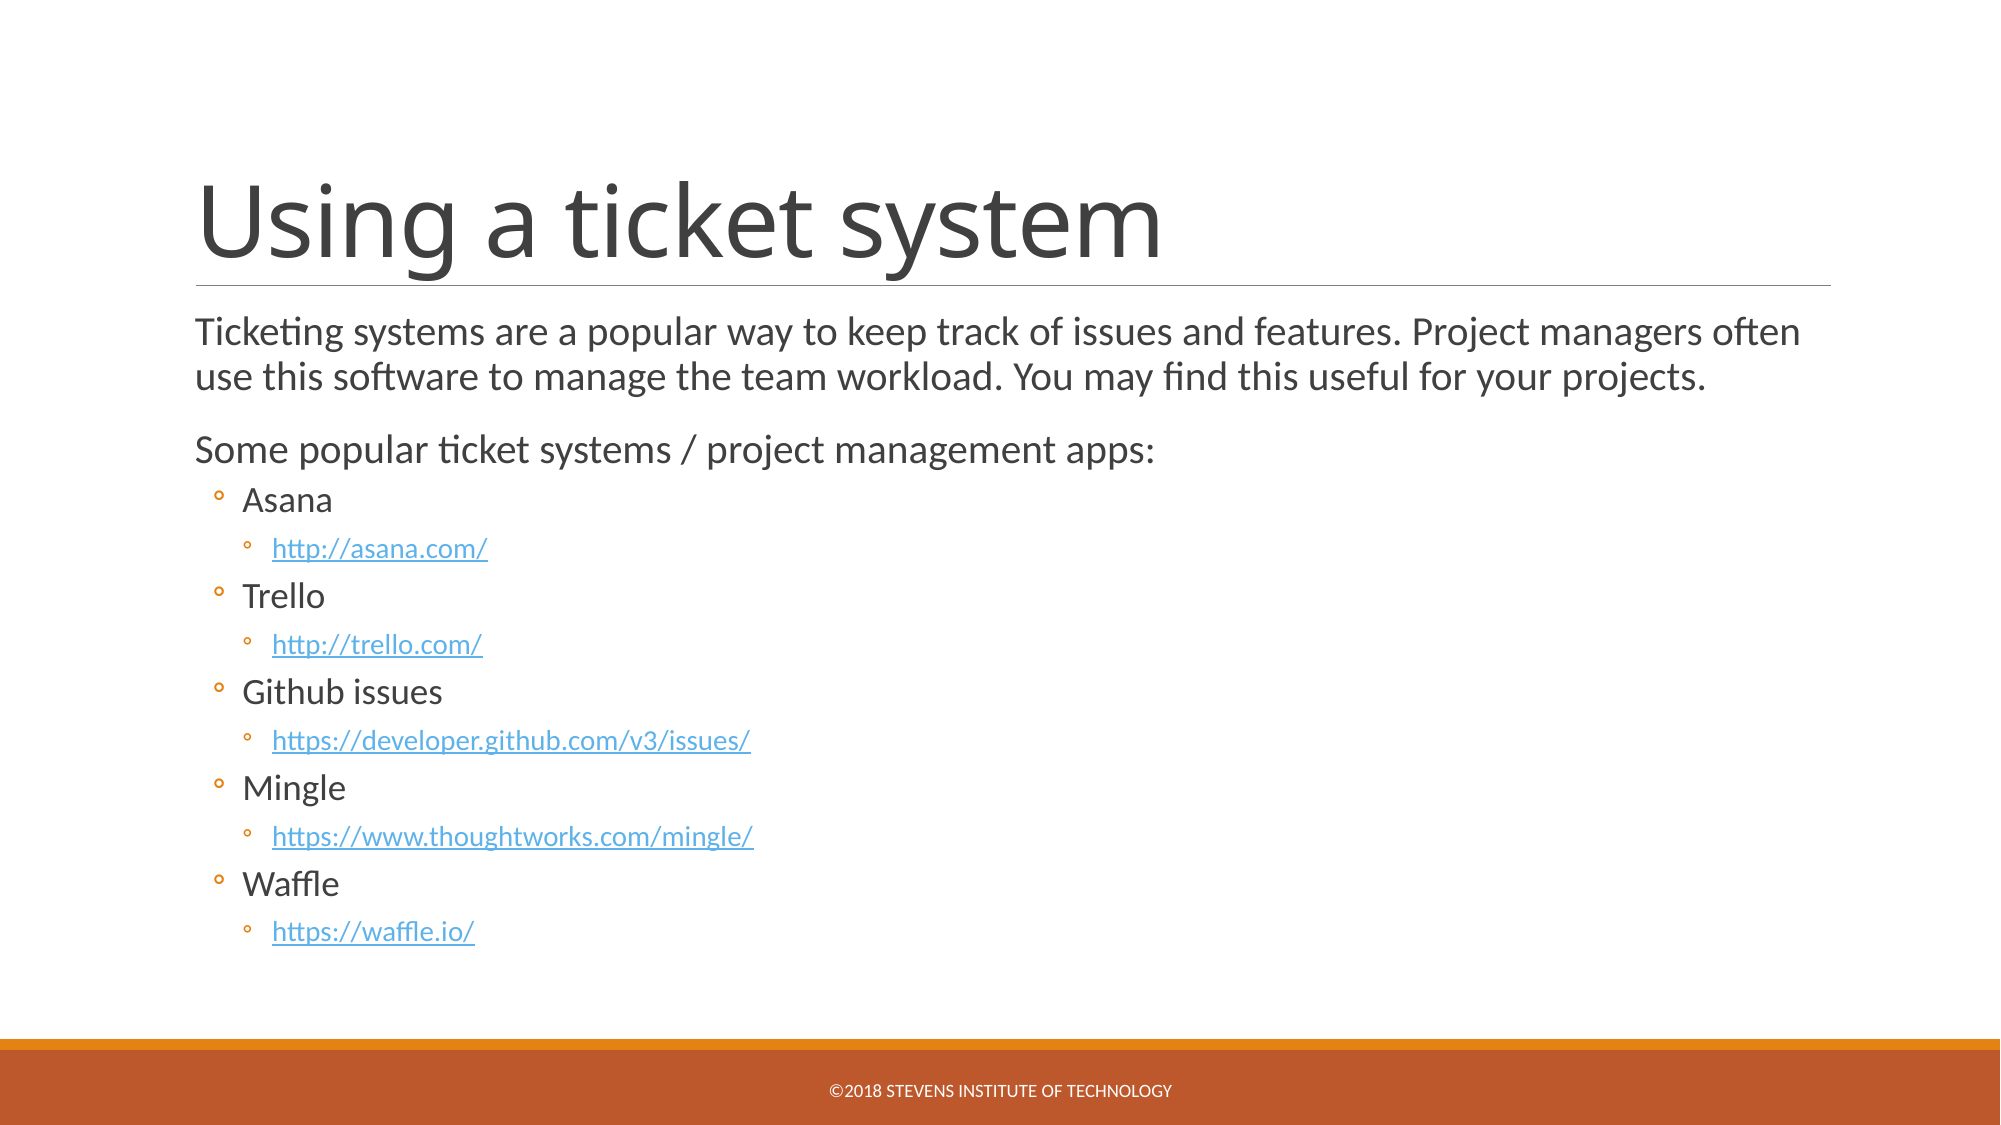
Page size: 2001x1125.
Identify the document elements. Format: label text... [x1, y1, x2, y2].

list Ticketing systems are a popular way to keep track of issues and features. Project managers often use this software to manage the team workload. You may find this useful for your projects. Some popular ticket systems / project management apps: Asana http://asana.com/ Trello http://trello.com/ Github issues https://developer.github.com/v3/issues/ Mingle https://www.thoughtworks.com/mingle/ Waffle https://waffle.io/ [180, 302, 1830, 963]
footer ©2018 Stevens Institute of Technology [604, 1059, 1396, 1120]
title Using a ticket system [180, 47, 1830, 285]
